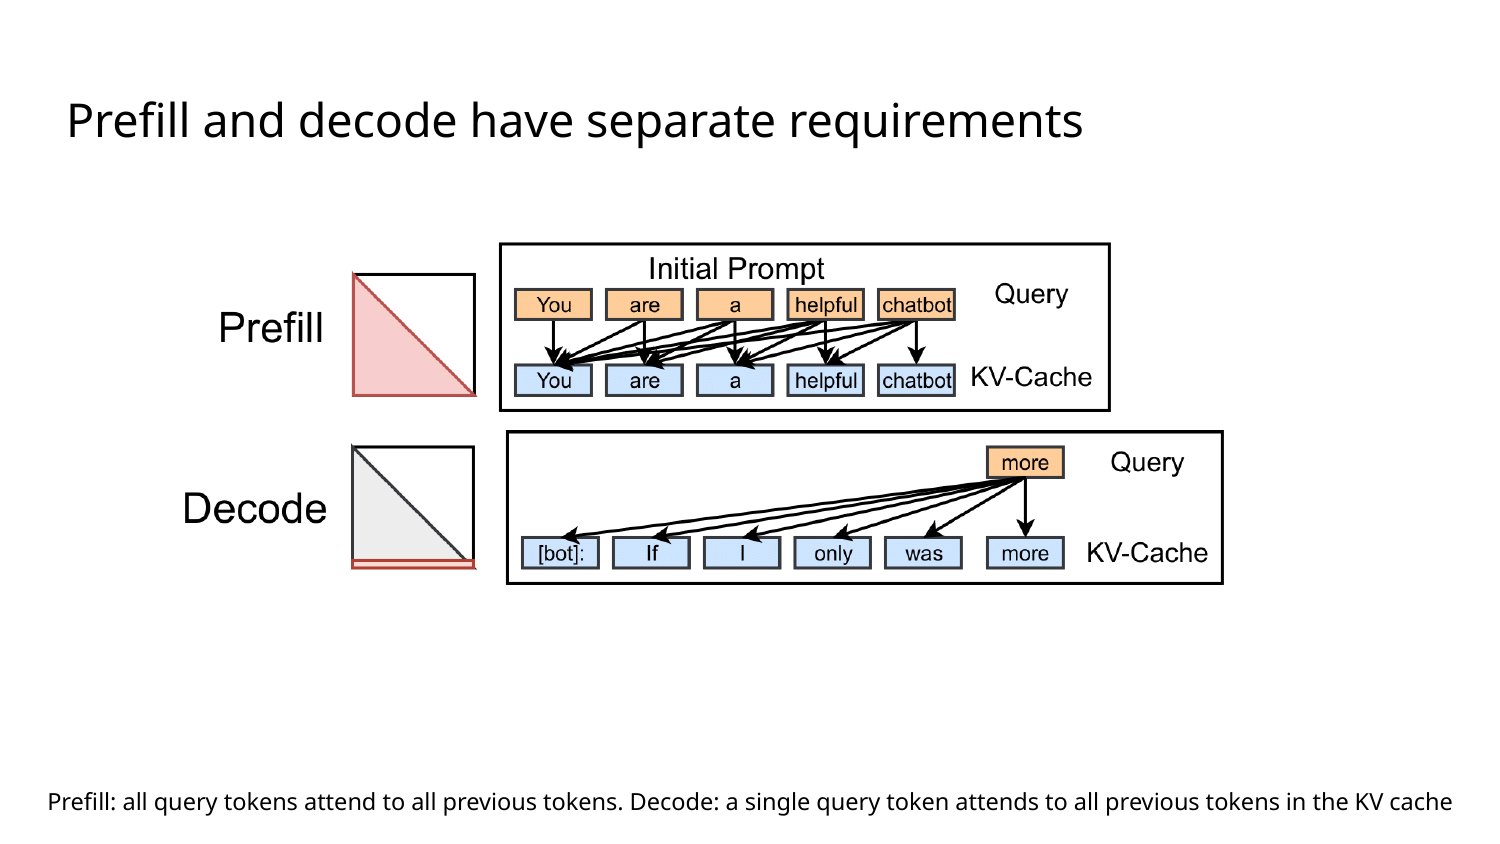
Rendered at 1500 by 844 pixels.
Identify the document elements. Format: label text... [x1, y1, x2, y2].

picture [73, 232, 1500, 417]
picture [79, 429, 1500, 591]
title Prefill and decode have separate requirements [51, 72, 1449, 167]
title Prefill: all query tokens attend to all previous tokens. Decode: a single query token attends to all previous tokens in the KV cache [25, 770, 1475, 834]
